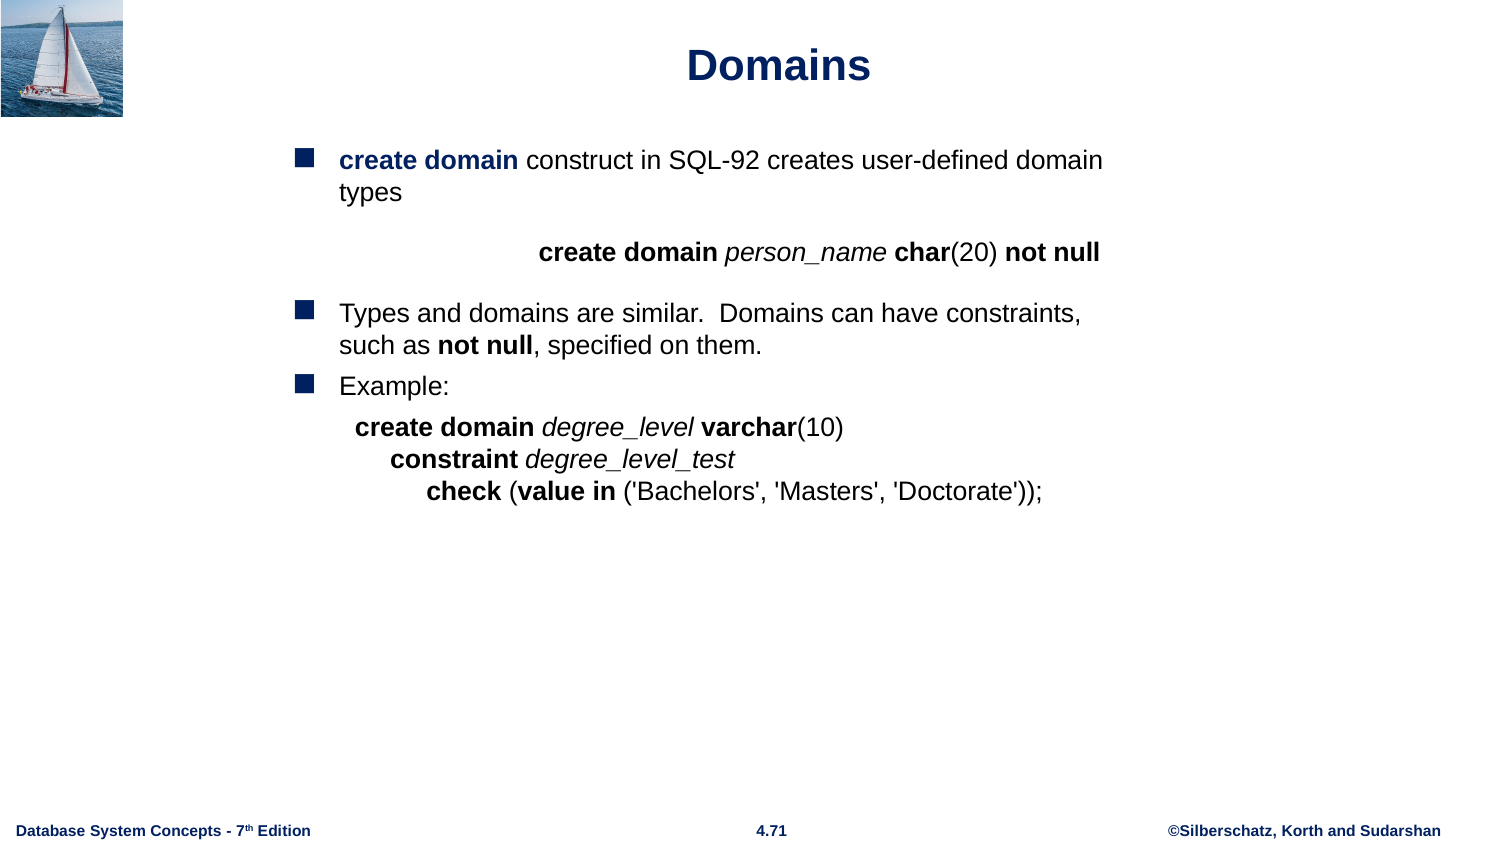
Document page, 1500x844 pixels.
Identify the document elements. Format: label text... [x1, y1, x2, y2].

picture [0, 0, 123, 117]
list create domain construct in SQL-92 creates user-defined domain types create domain person_name char(20) not null Types and domains are similar. Domains can have constraints, such as not null, specified on them. Example: create domain degree_level varchar(10) constraint degree_level_test check (value in ('Bachelors', 'Masters', 'Doctorate')); [282, 135, 1148, 756]
title Domains [281, 21, 1277, 98]
